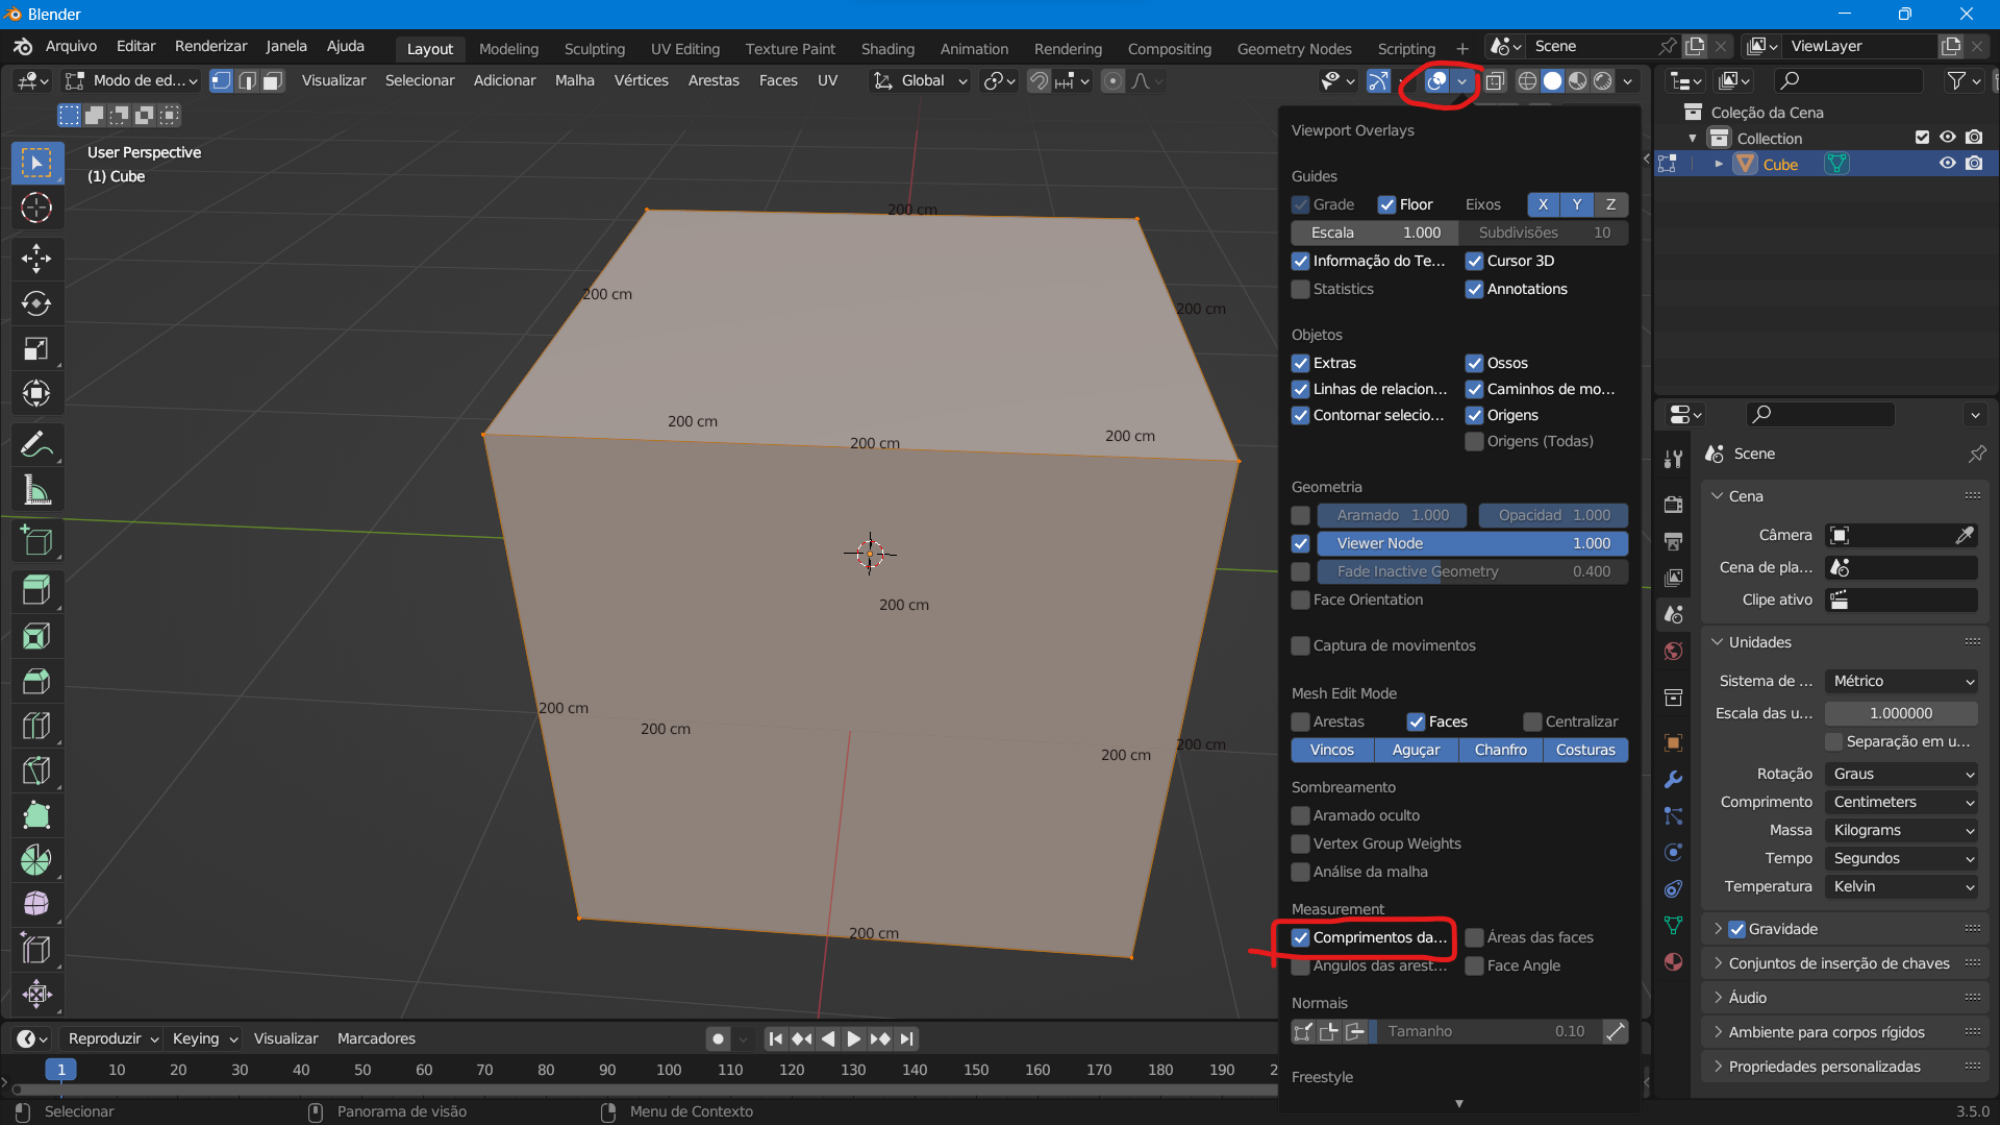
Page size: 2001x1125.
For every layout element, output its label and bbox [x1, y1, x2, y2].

list [0, 0, 2000, 1125]
